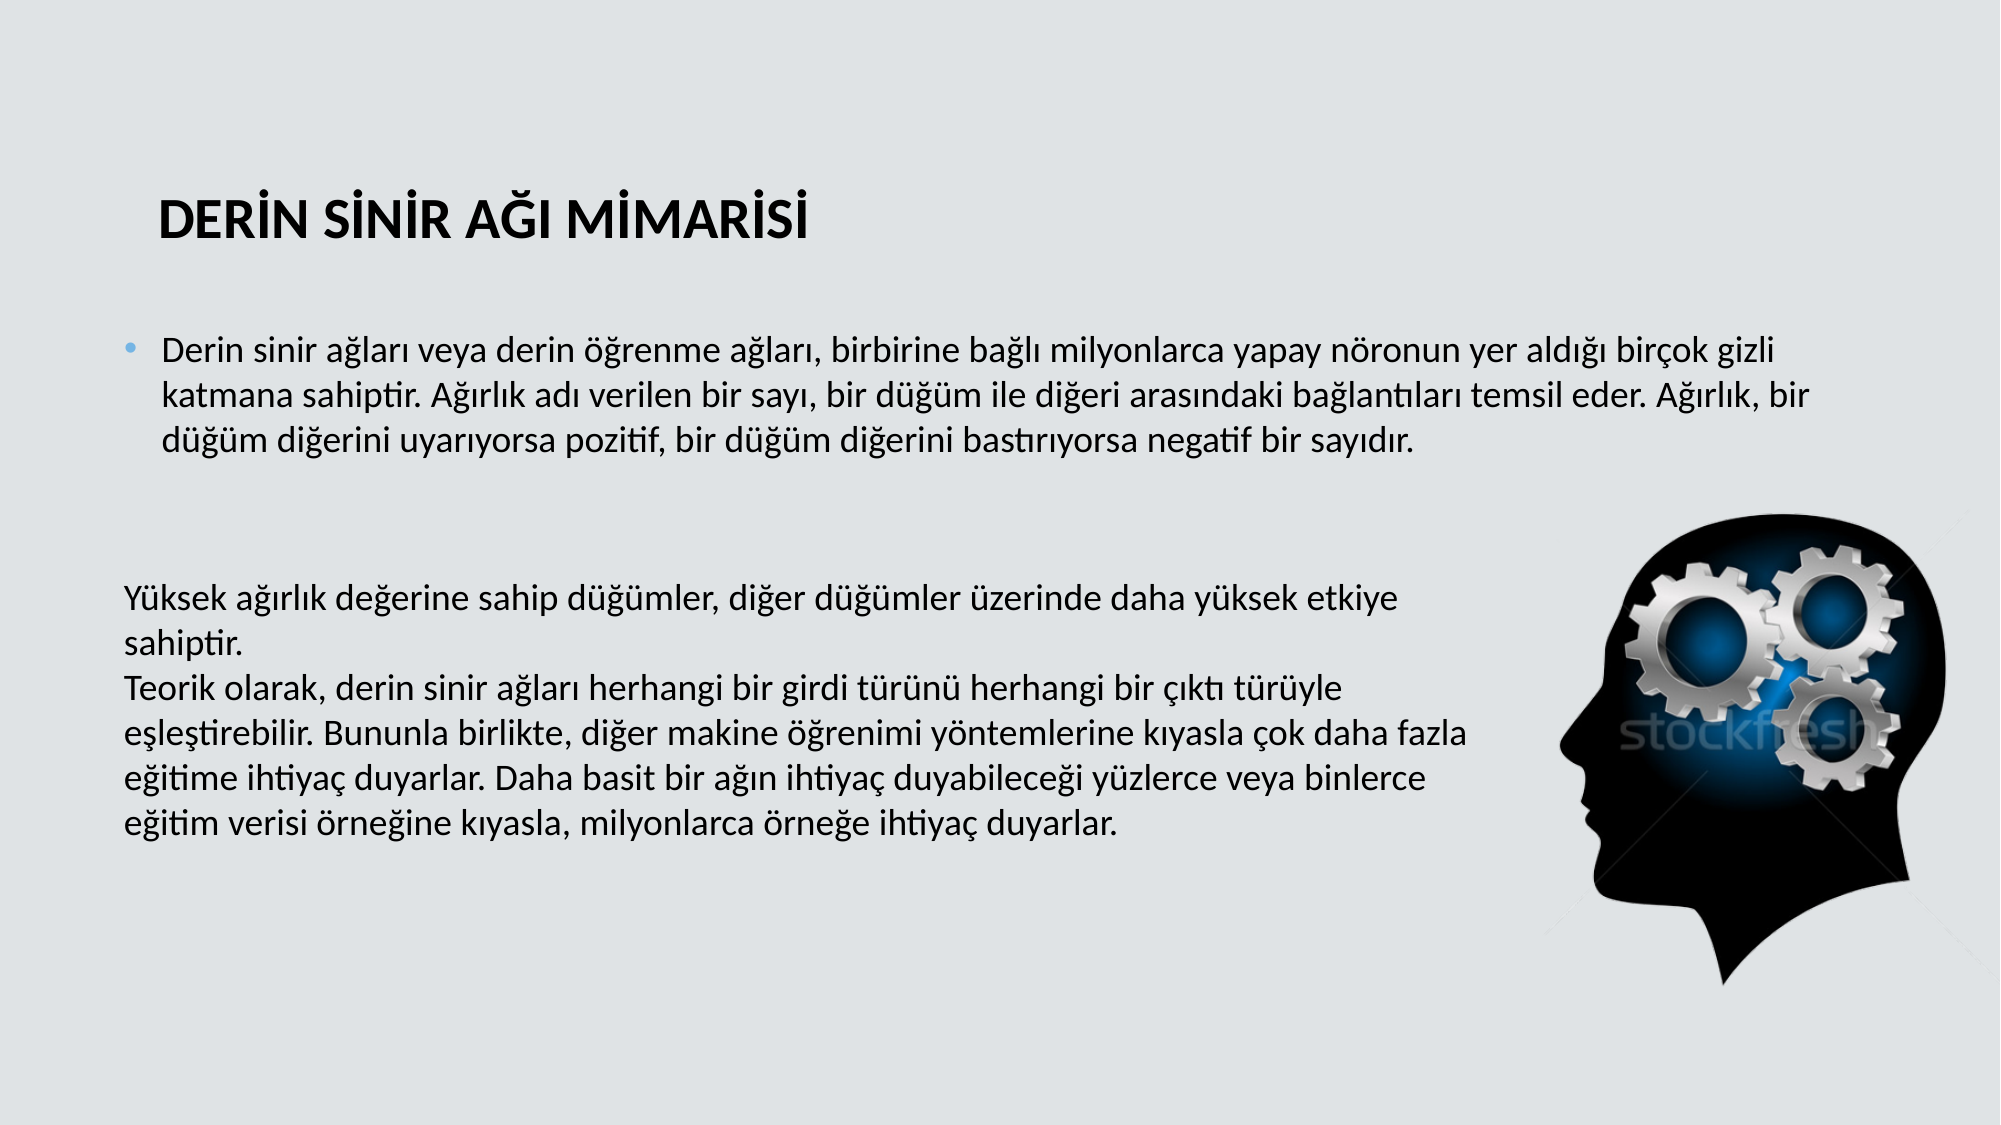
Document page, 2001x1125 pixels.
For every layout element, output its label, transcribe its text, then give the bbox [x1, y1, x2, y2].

picture [1470, 454, 2000, 1008]
text_box Yüksek ağırlık değerine sahip düğümler, diğer düğümler üzerinde daha yüksek etkiye sahiptir. Teorik olarak, derin sinir ağları herhangi bir girdi türünü herhangi bir çıktı türüyle eşleştirebilir. Bununla birlikte, diğer makine öğrenimi yöntemlerine kıyasla çok daha fazla eğitime ihtiyaç duyarlar. Daha basit bir ağın ihtiyaç duyabileceği yüzlerce veya binlerce eğitim verisi örneğine kıyasla, milyonlarca örneğe ihtiyaç duyarlar. [109, 565, 1470, 851]
text_box DERİN SİNİR AĞI MİMARİSİ [143, 167, 1366, 258]
list Derin sinir ağları veya derin öğrenme ağları, birbirine bağlı milyonlarca yapay nöronun yer aldığı birçok gizli katmana sahiptir. Ağırlık adı verilen bir sayı, bir düğüm ile diğeri arasındaki bağlantıları temsil eder. Ağırlık, bir düğüm diğerini uyarıyorsa pozitif, bir düğüm diğerini bastırıyorsa negatif bir sayıdır. [109, 317, 1891, 522]
